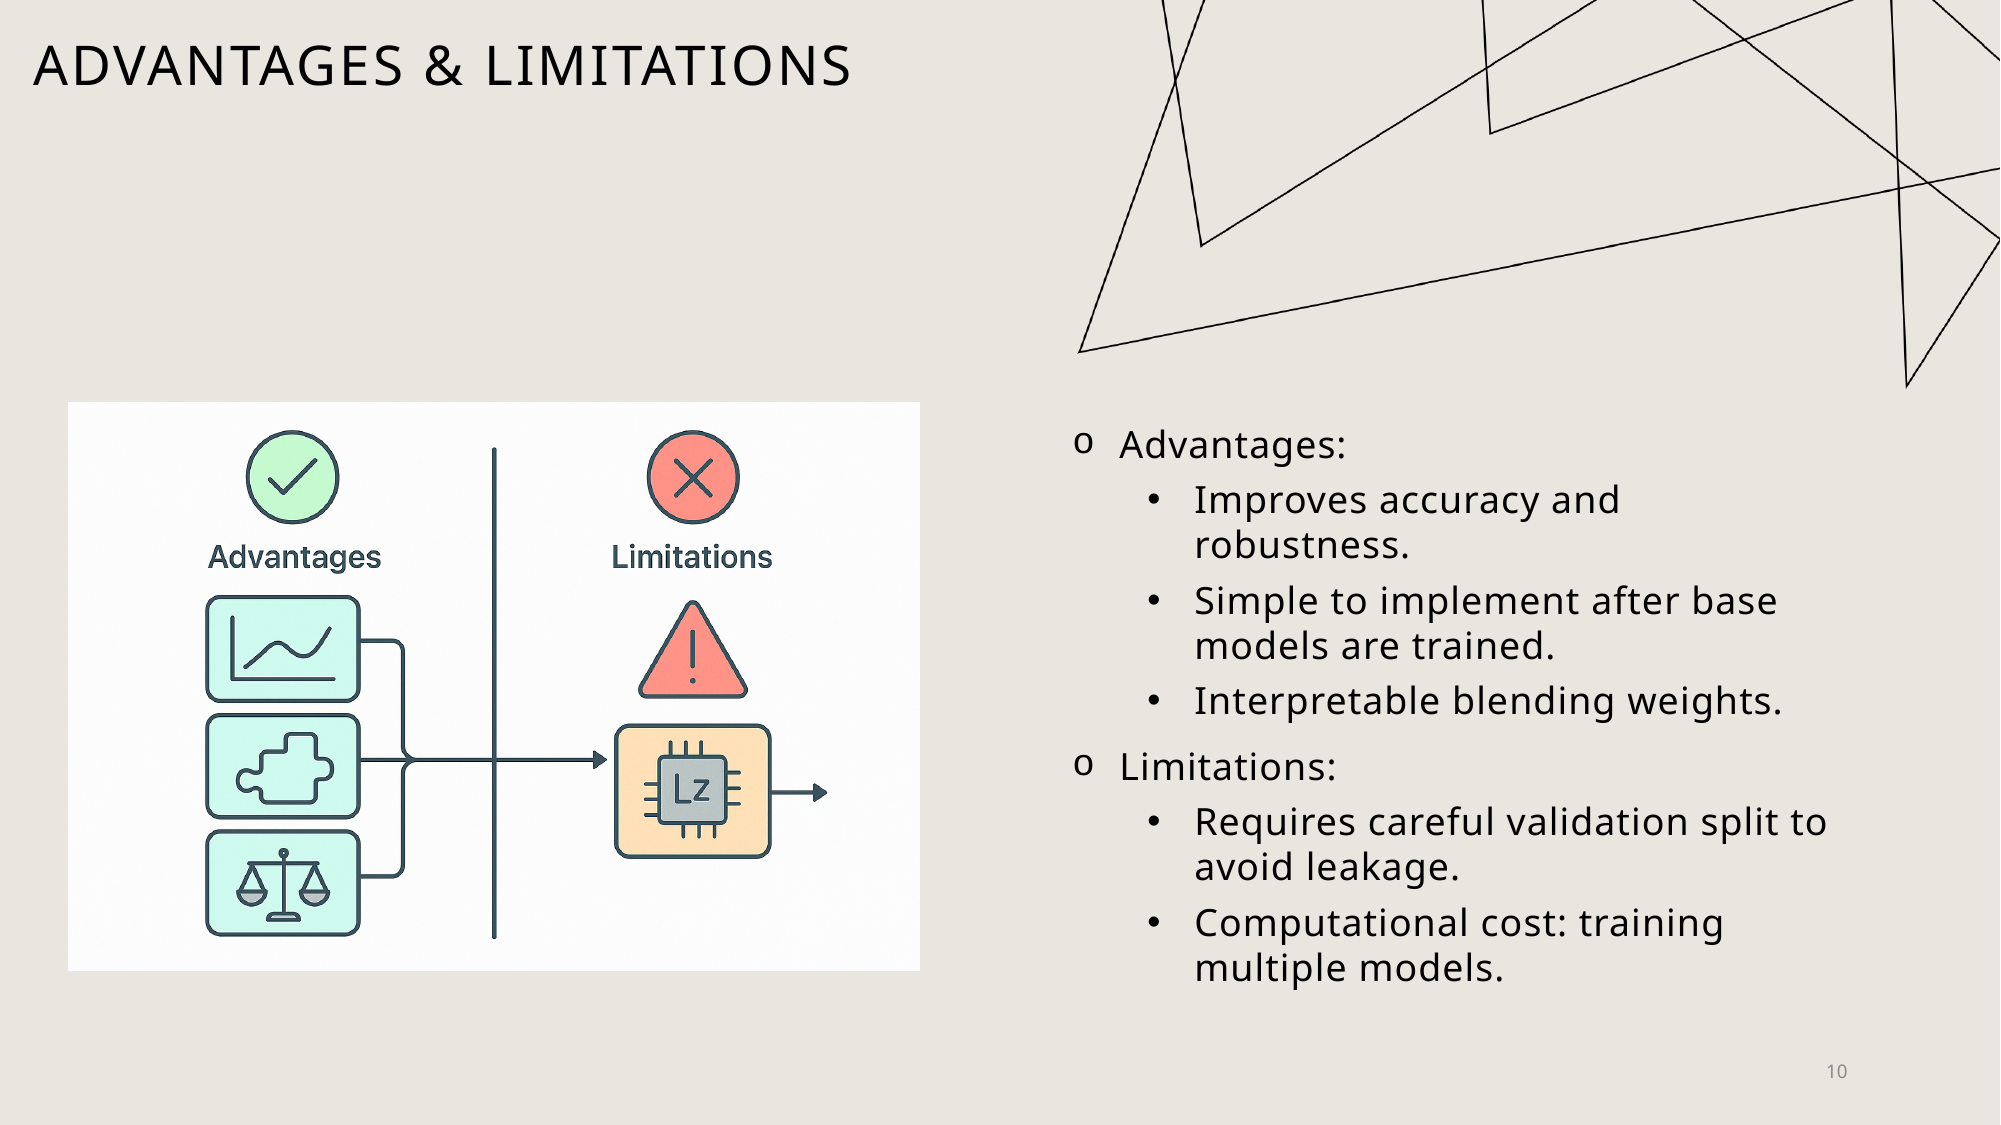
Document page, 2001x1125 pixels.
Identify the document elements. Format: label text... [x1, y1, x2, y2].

list Advantages: Improves accuracy and robustness. Simple to implement after base models are trained. Interpretable blending weights. Limitations: Requires careful validation split to avoid leakage. Computational cost: training multiple models. [1057, 413, 1863, 960]
title Advantages & Limitations [18, 15, 870, 105]
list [68, 402, 920, 971]
slide_number 10 [1412, 1042, 1863, 1103]
picture [1034, 0, 2000, 389]
